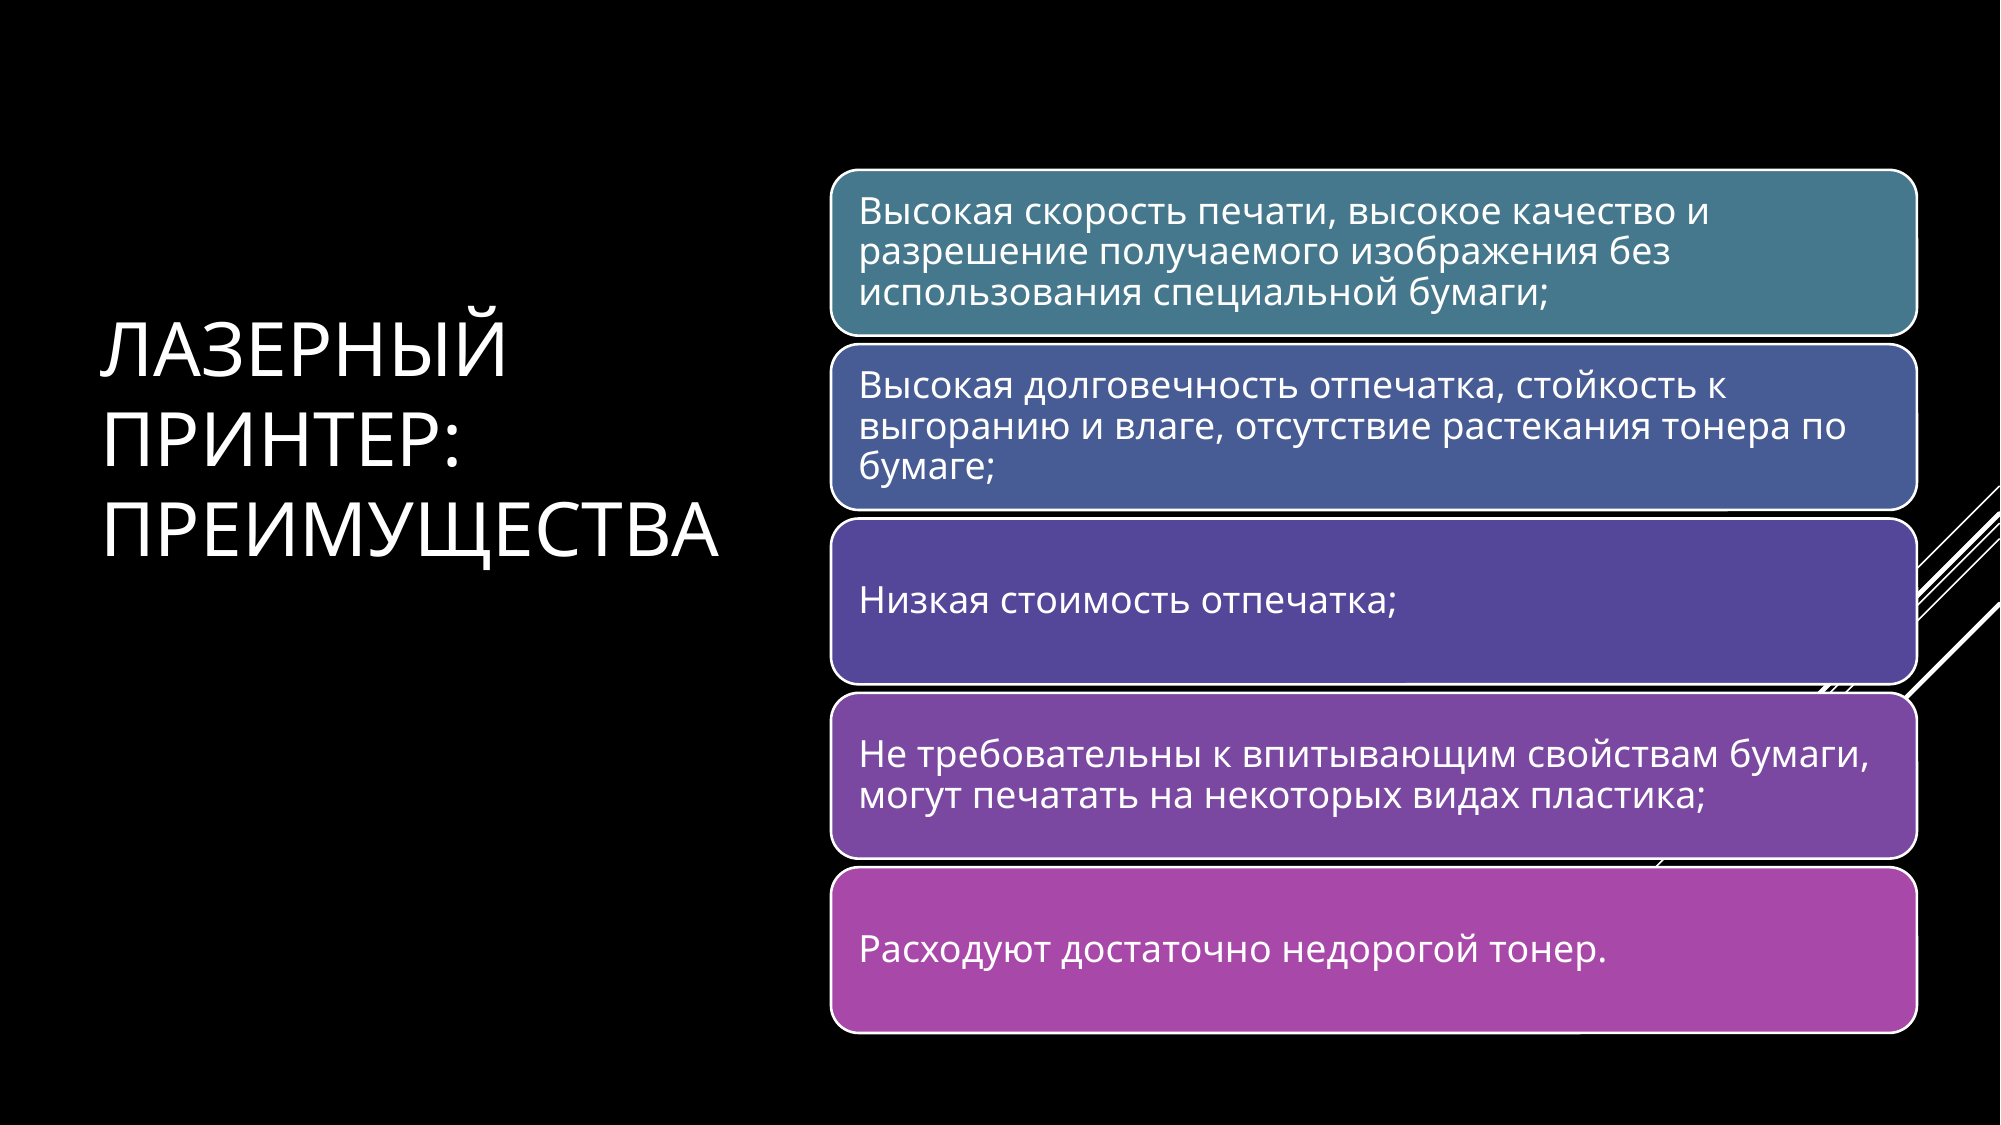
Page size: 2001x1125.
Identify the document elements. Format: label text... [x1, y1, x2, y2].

title Лазерный принтер: преимущества [85, 160, 747, 713]
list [830, 160, 1918, 1043]
